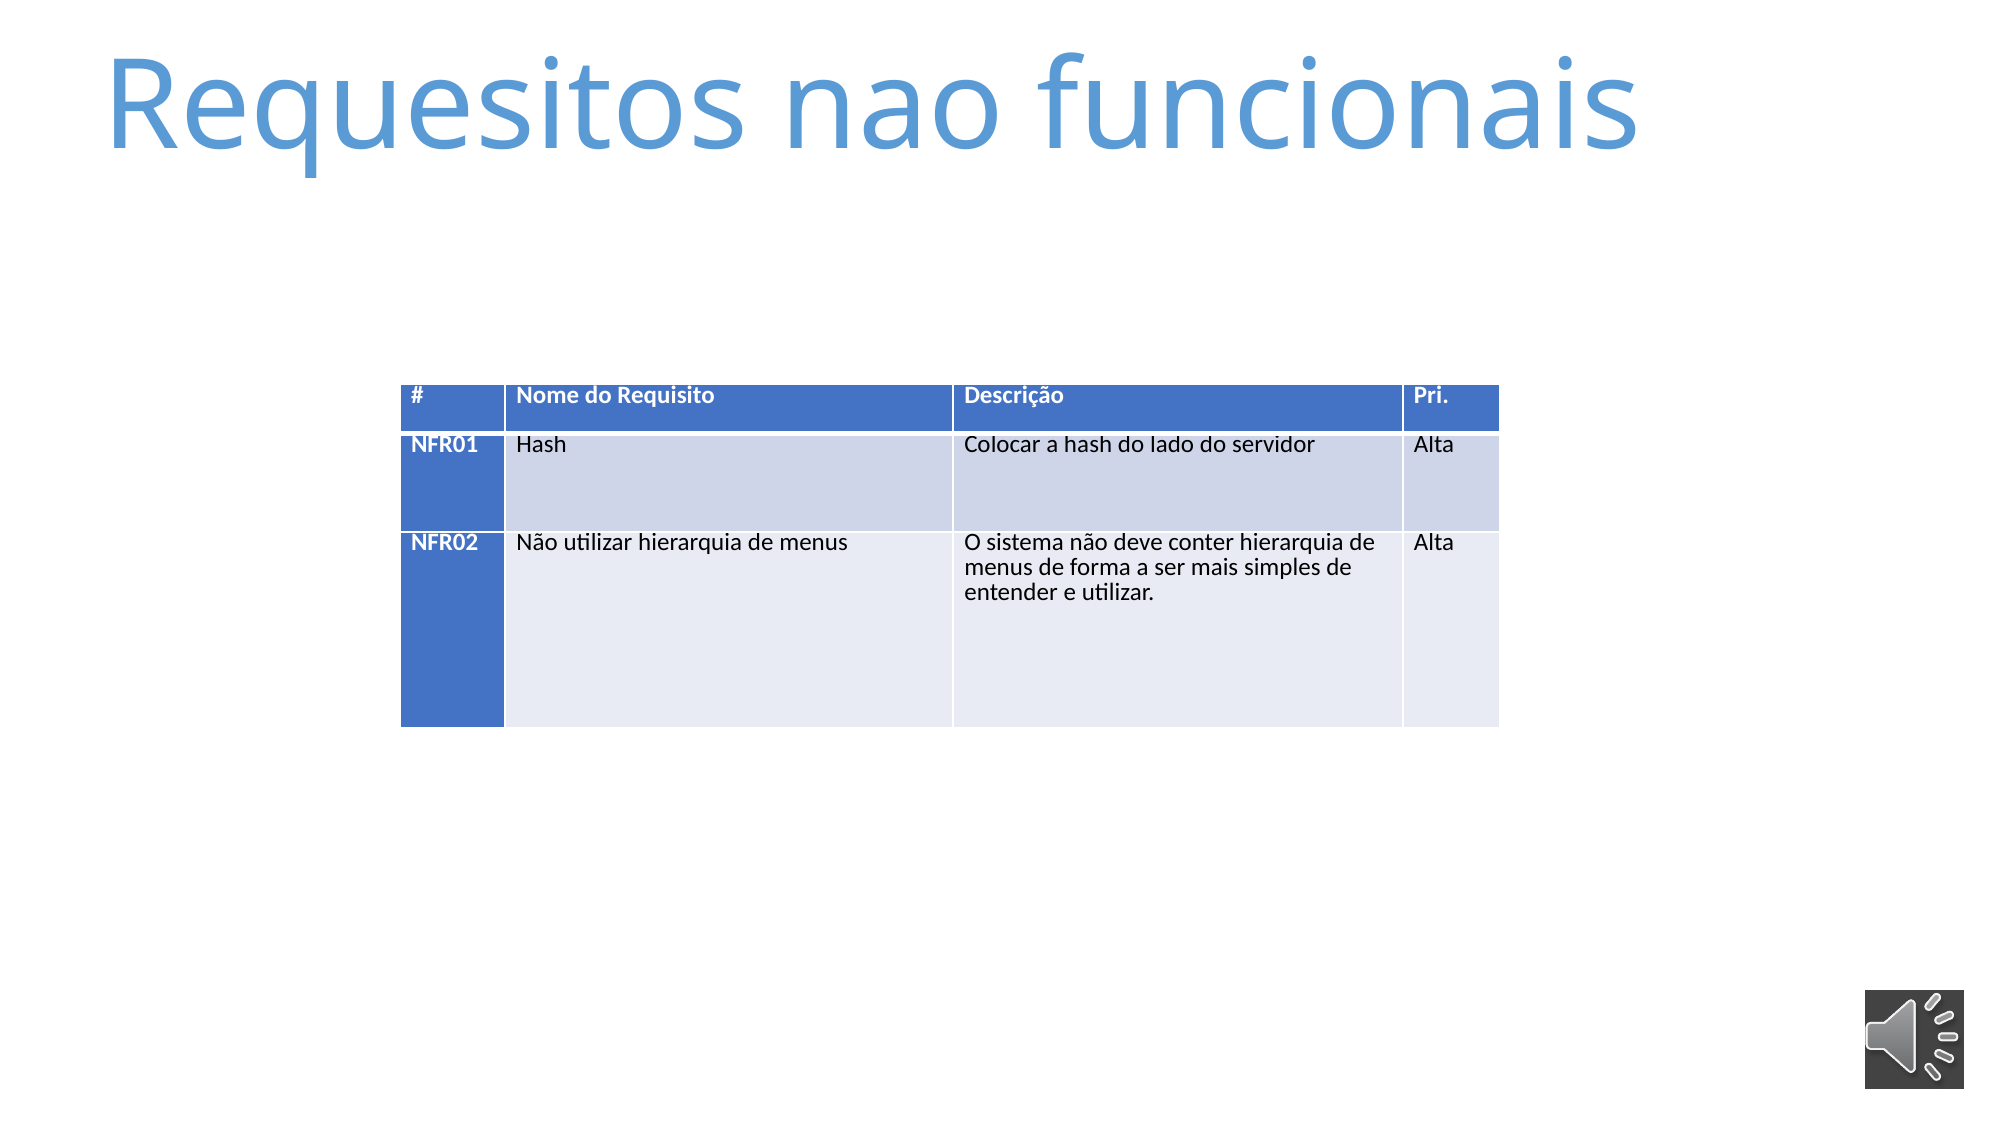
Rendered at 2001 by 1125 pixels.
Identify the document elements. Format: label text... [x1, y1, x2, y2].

picture [1864, 989, 1965, 1090]
table_header Descrição [954, 385, 1402, 431]
table_cell O sistema não deve conter hierarquia de menus de forma a ser mais simples de entender e utilizar. [954, 533, 1402, 727]
table_cell Não utilizar hierarquia de menus [506, 533, 952, 727]
table_header Nome do Requisito [506, 385, 952, 431]
table_cell Colocar a hash do lado do servidor [954, 436, 1402, 531]
table_cell NFR02 [401, 533, 504, 727]
table_cell Alta [1404, 436, 1499, 531]
table_header Pri. [1404, 385, 1499, 431]
table_cell NFR01 [401, 436, 504, 531]
table_cell Alta [1404, 533, 1499, 727]
table_cell Hash [506, 436, 952, 531]
title Requesitos nao funcionais [87, 0, 1813, 217]
table_header # [401, 385, 504, 431]
